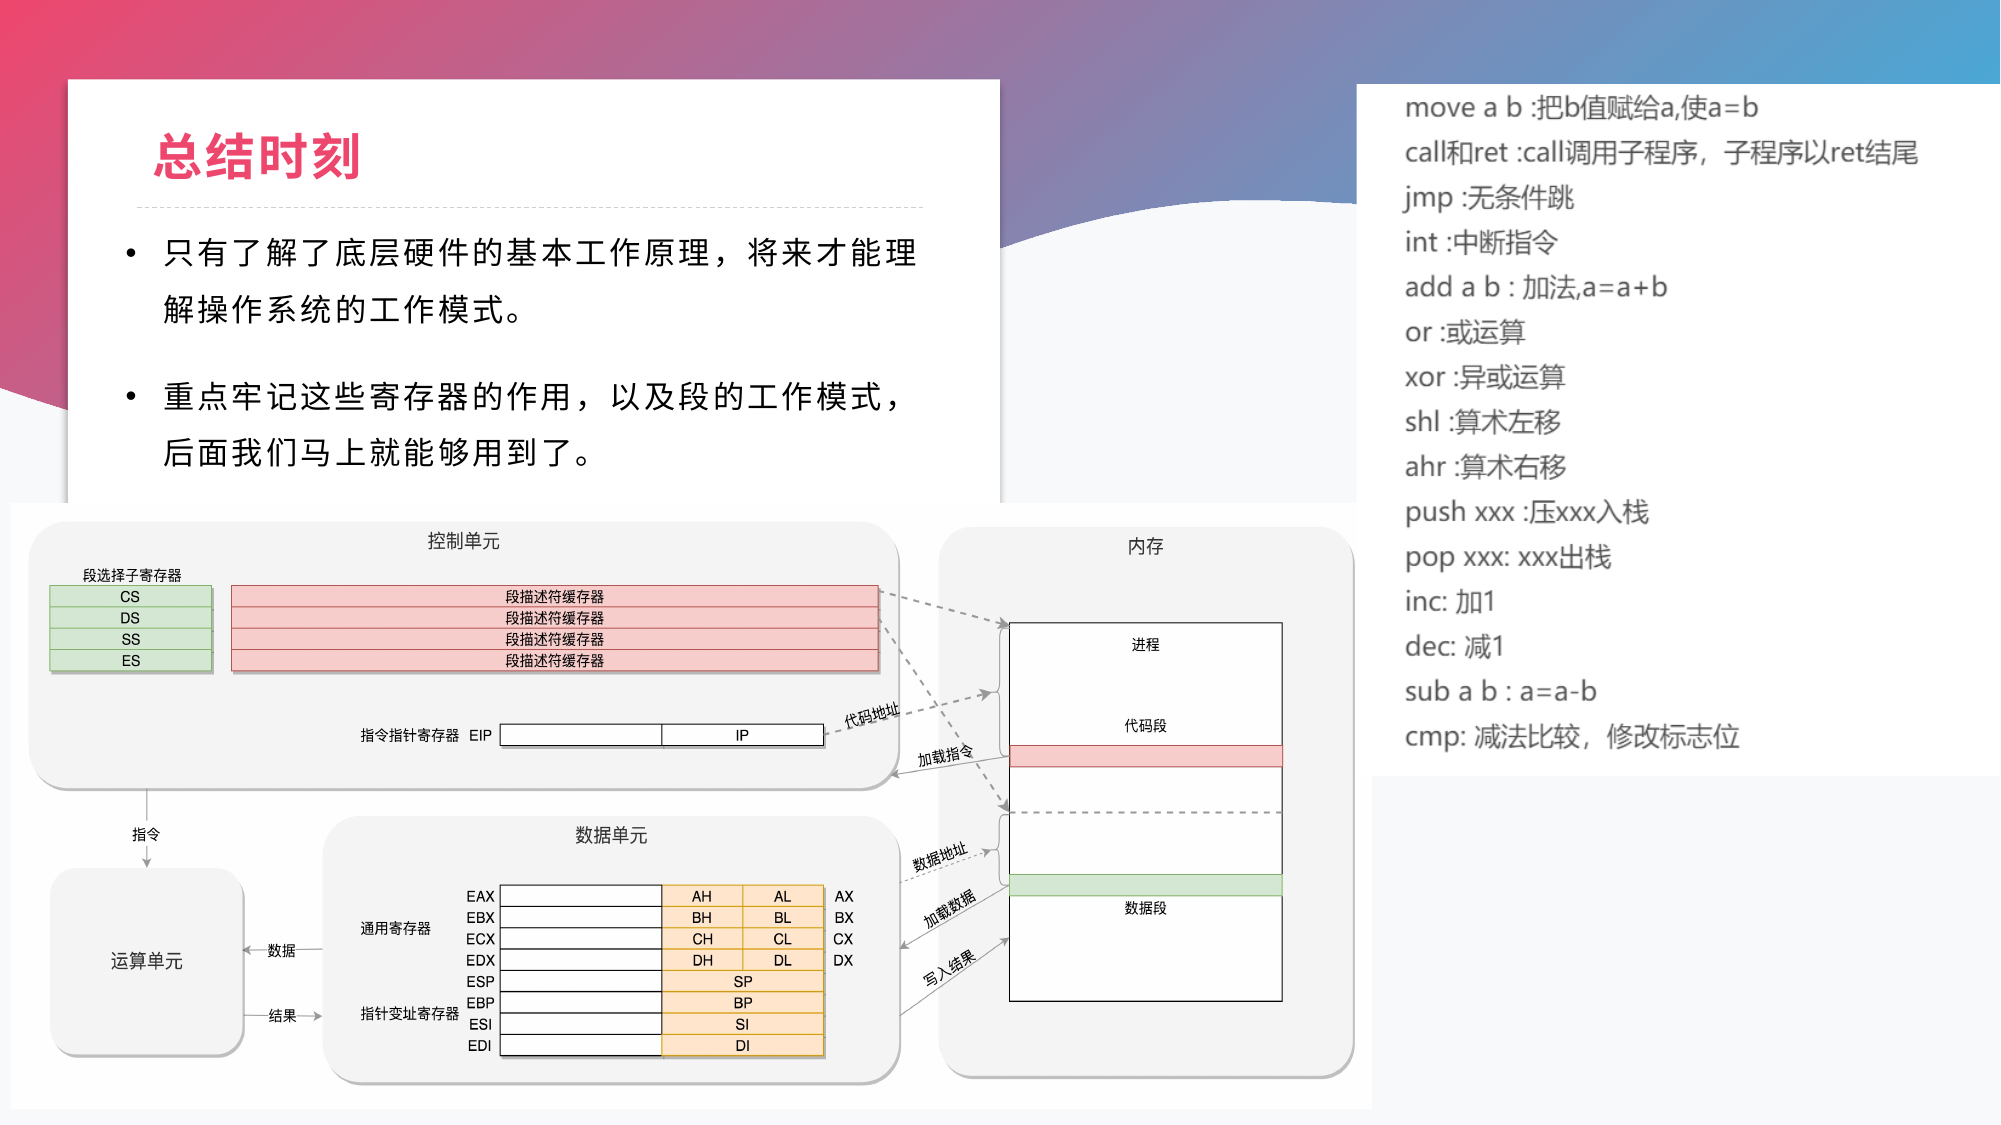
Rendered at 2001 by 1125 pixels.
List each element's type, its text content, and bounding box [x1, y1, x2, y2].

picture [11, 84, 2001, 1110]
title 总结时刻 [137, 111, 924, 208]
list 只有了解了底层硬件的基本工作原理，将来才能理解操作系统的工作模式。 重点牢记这些寄存器的作用，以及段的工作模式，后面我们马上就能够用到了。 [110, 207, 951, 503]
